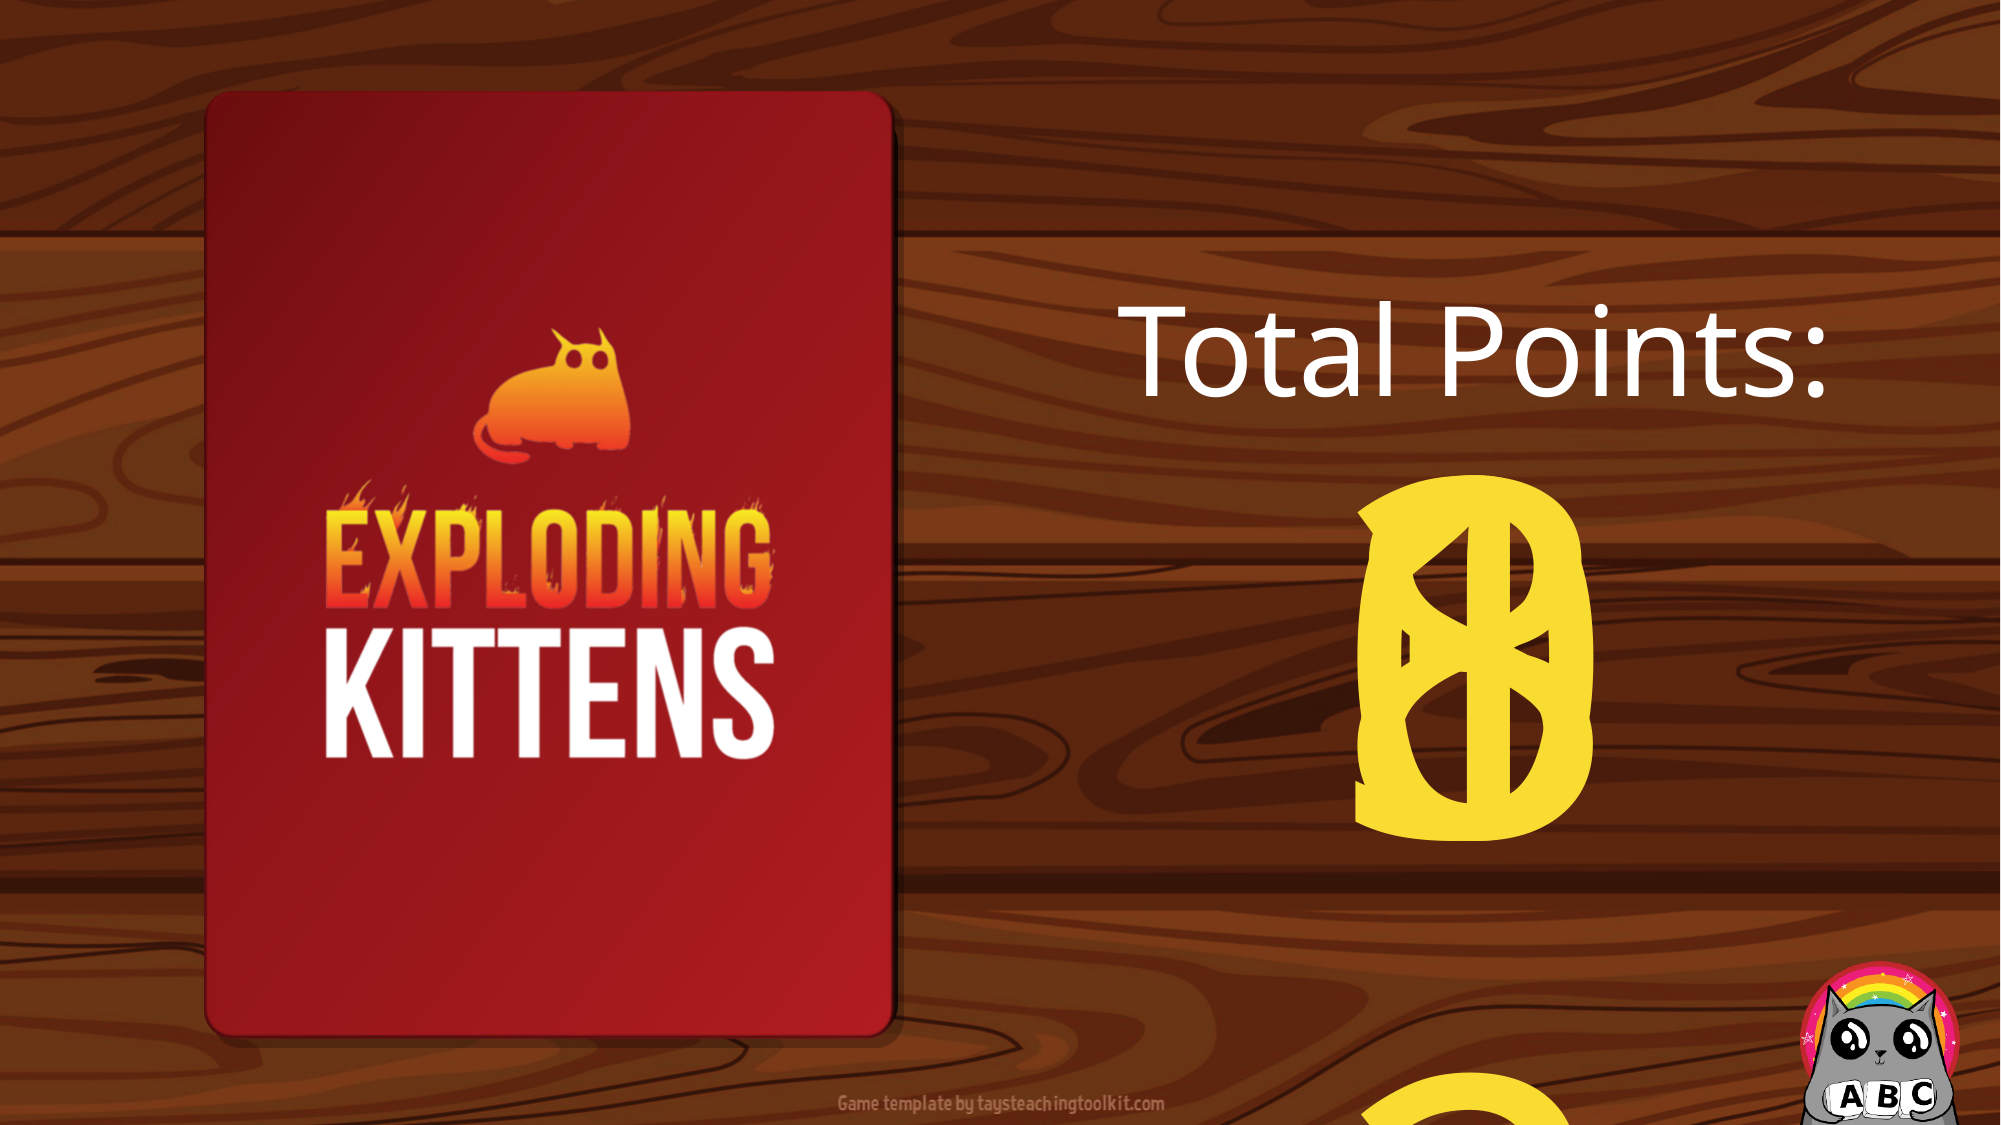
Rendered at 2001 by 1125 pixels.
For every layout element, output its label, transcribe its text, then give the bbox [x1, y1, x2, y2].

text_box Total Points: [994, 299, 1957, 427]
text_box 12 [1249, 330, 1703, 1125]
picture [0, 0, 2001, 1125]
